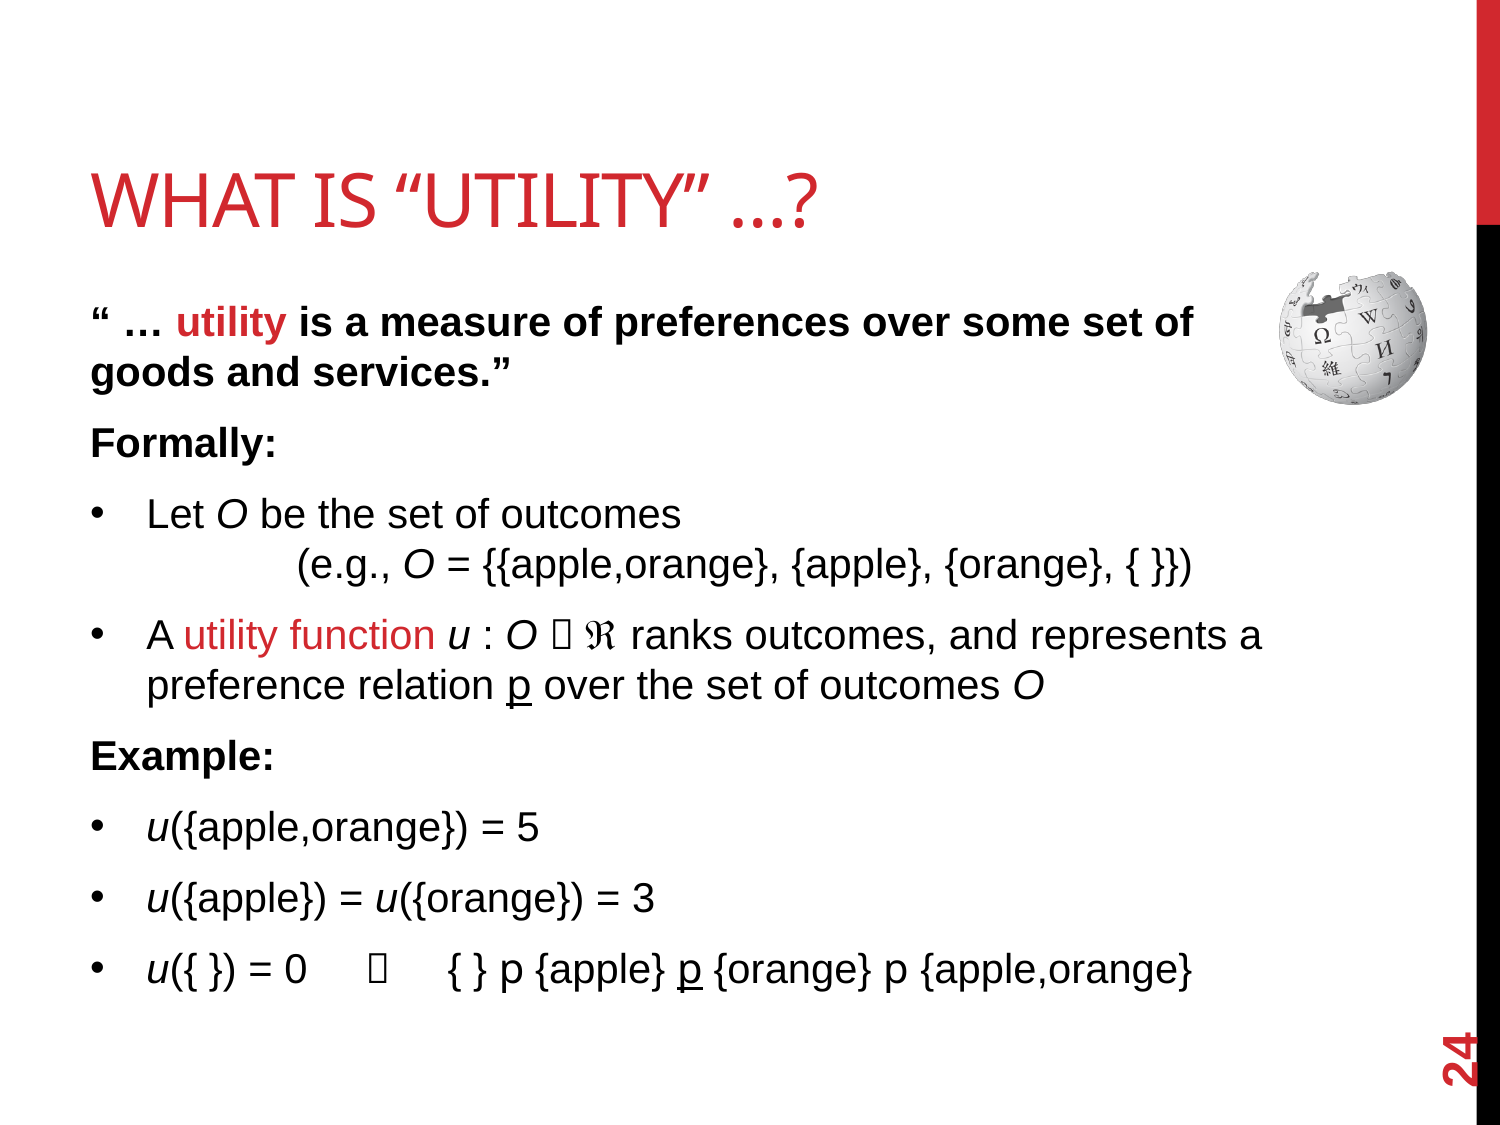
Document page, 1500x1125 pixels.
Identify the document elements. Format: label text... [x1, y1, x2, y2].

picture [1278, 269, 1429, 407]
slide_number 24 [1427, 887, 1488, 1104]
title What is “Utility” …? [75, 25, 1025, 250]
list “ … utility is a measure of preferences over some set of goods and services.” Formally: Let O be the set of outcomes (e.g., O = {{apple,orange}, {apple}, {orange}, { }}) A utility function u : O   ranks outcomes, and represents a preference relation p over the set of outcomes O Example: u({apple,orange}) = 5 u({apple}) = u({orange}) = 3 u({ }) = 0  { } p {apple} p {orange} p {apple,orange} [75, 287, 1325, 1005]
